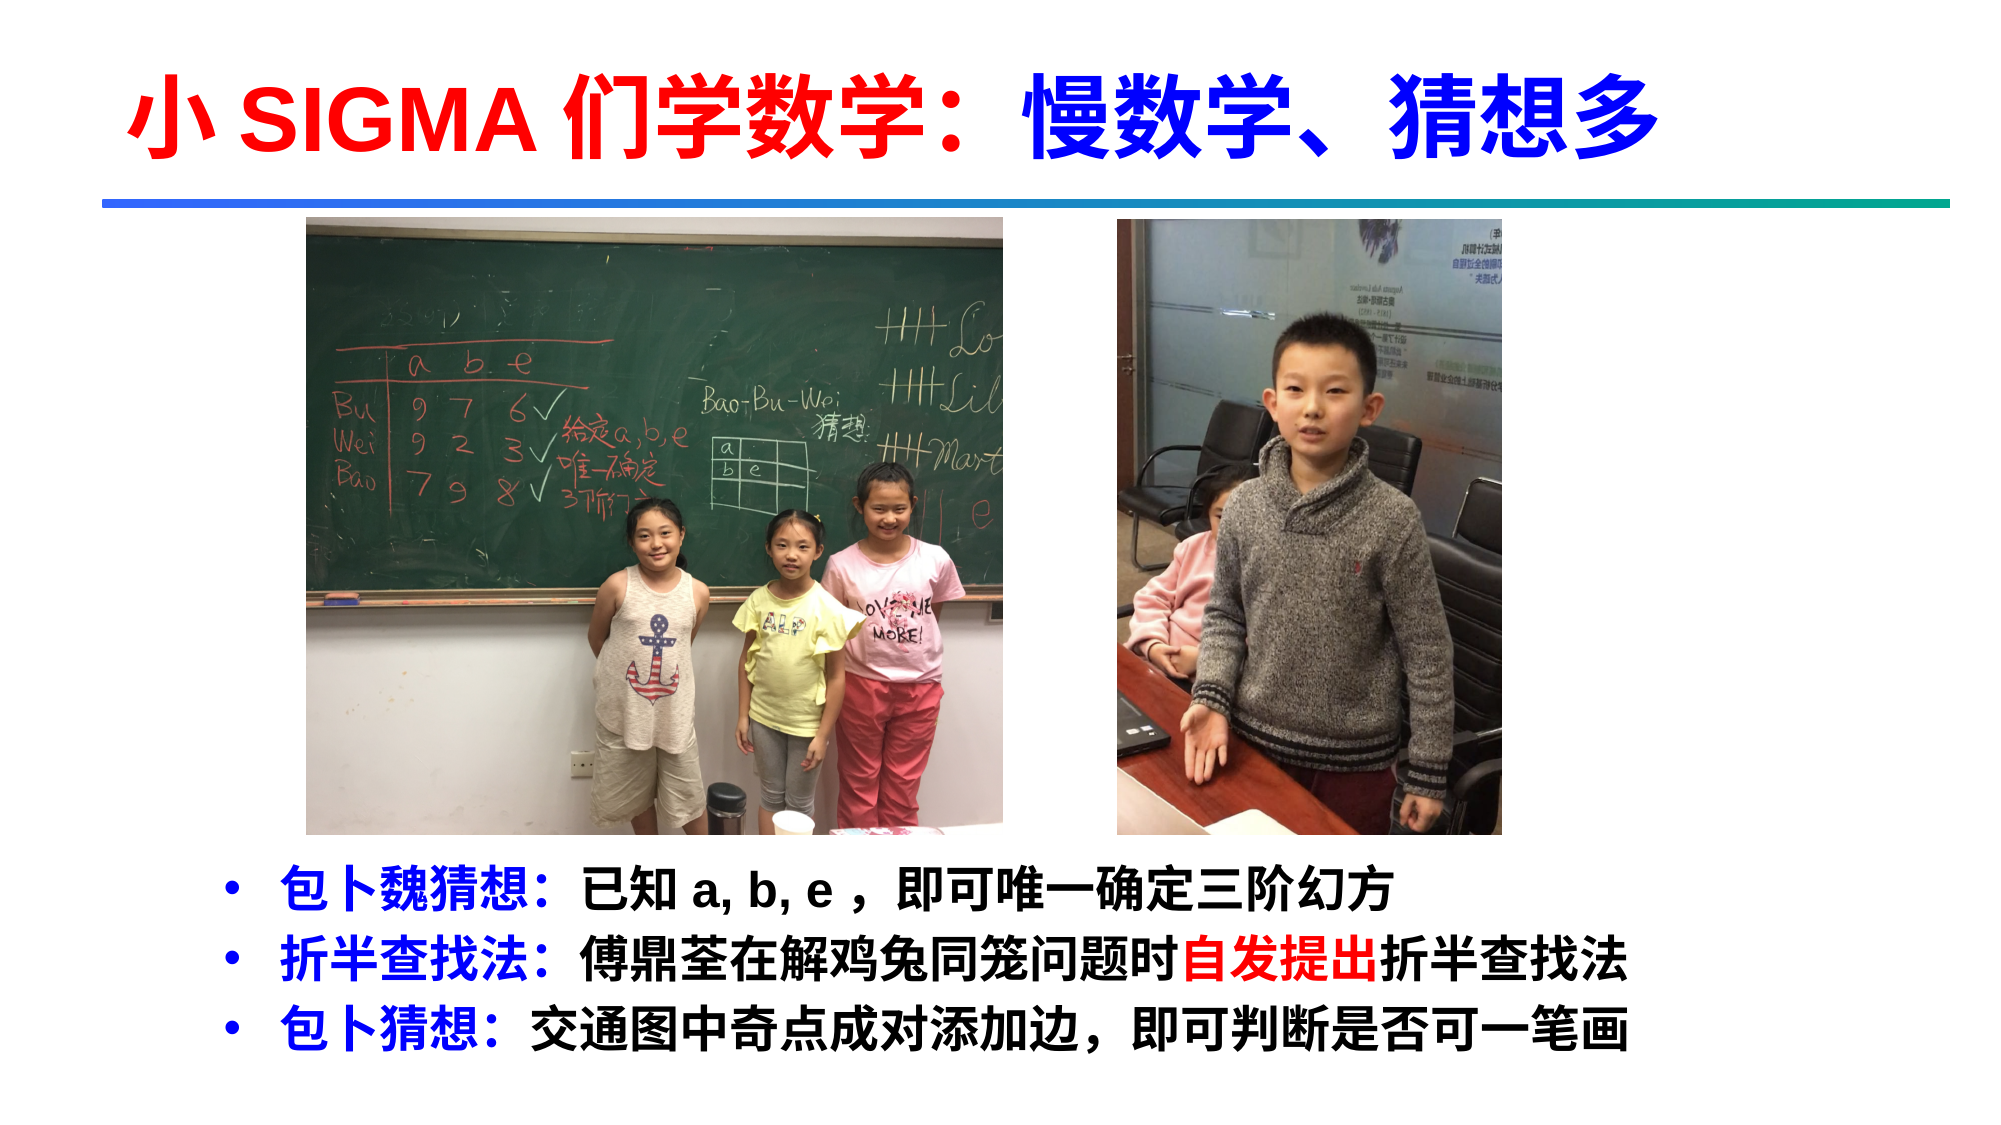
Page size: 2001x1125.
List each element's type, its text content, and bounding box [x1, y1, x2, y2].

title 小SIGMA们学数学：慢数学、猜想多 [110, 26, 2000, 204]
list 包卜魏猜想：已知a, b, e，即可唯一确定三阶幻方 折半查找法：傅鼎荃在解鸡兔同笼问题时自发提出折半查找法 包卜猜想：交通图中奇点成对添加边，即可判断是否可一笔画 [208, 850, 2000, 1125]
picture [1117, 218, 1503, 835]
picture [305, 217, 1003, 835]
